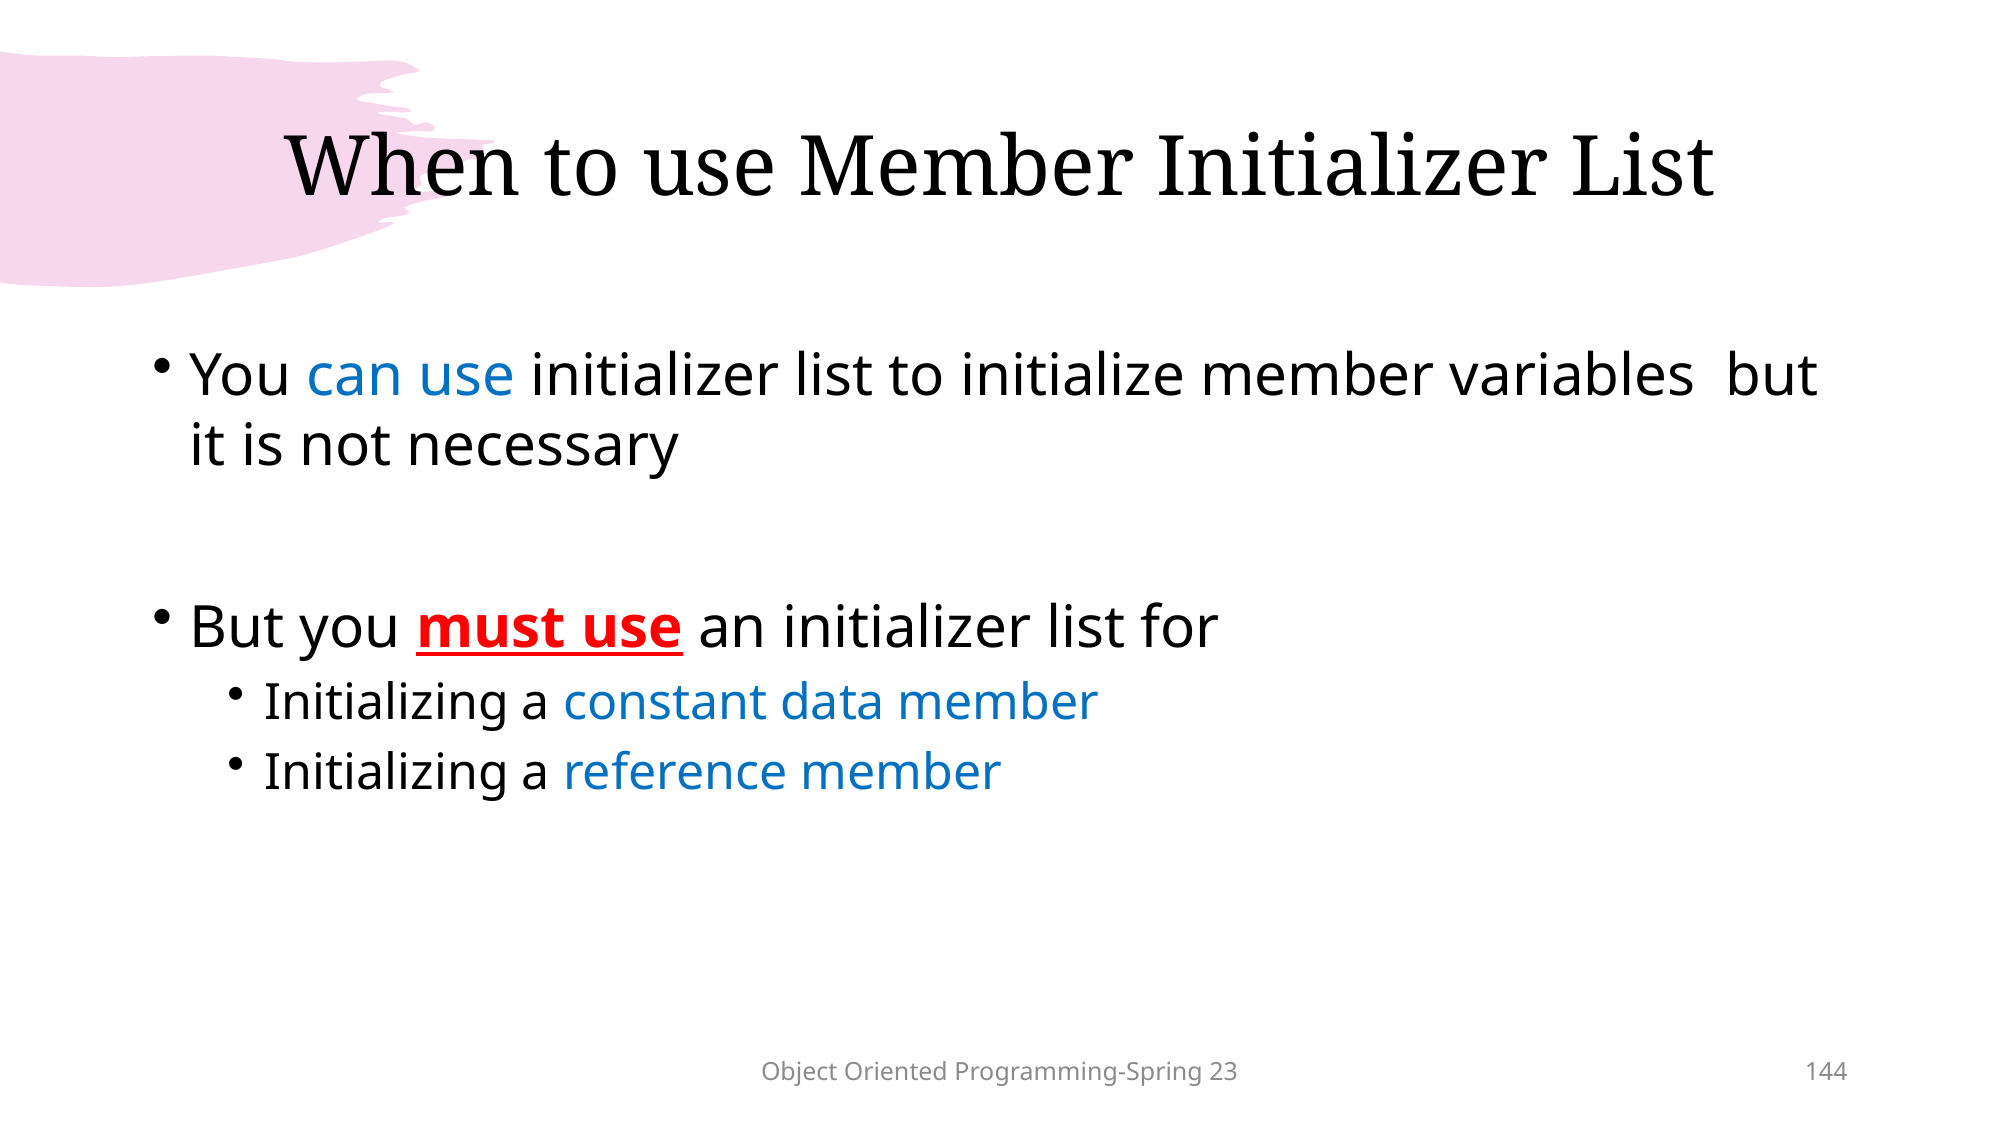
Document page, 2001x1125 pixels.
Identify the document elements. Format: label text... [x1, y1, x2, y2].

footer Object Oriented Programming-Spring 23 [662, 1042, 1338, 1103]
title When to use Member Initializer List [137, 59, 1863, 278]
slide_number 144 [1412, 1042, 1863, 1103]
list You can use initializer list to initialize member variables but it is not necessary But you must use an initializer list for Initializing a constant data member Initializing a reference member [137, 329, 1863, 1013]
